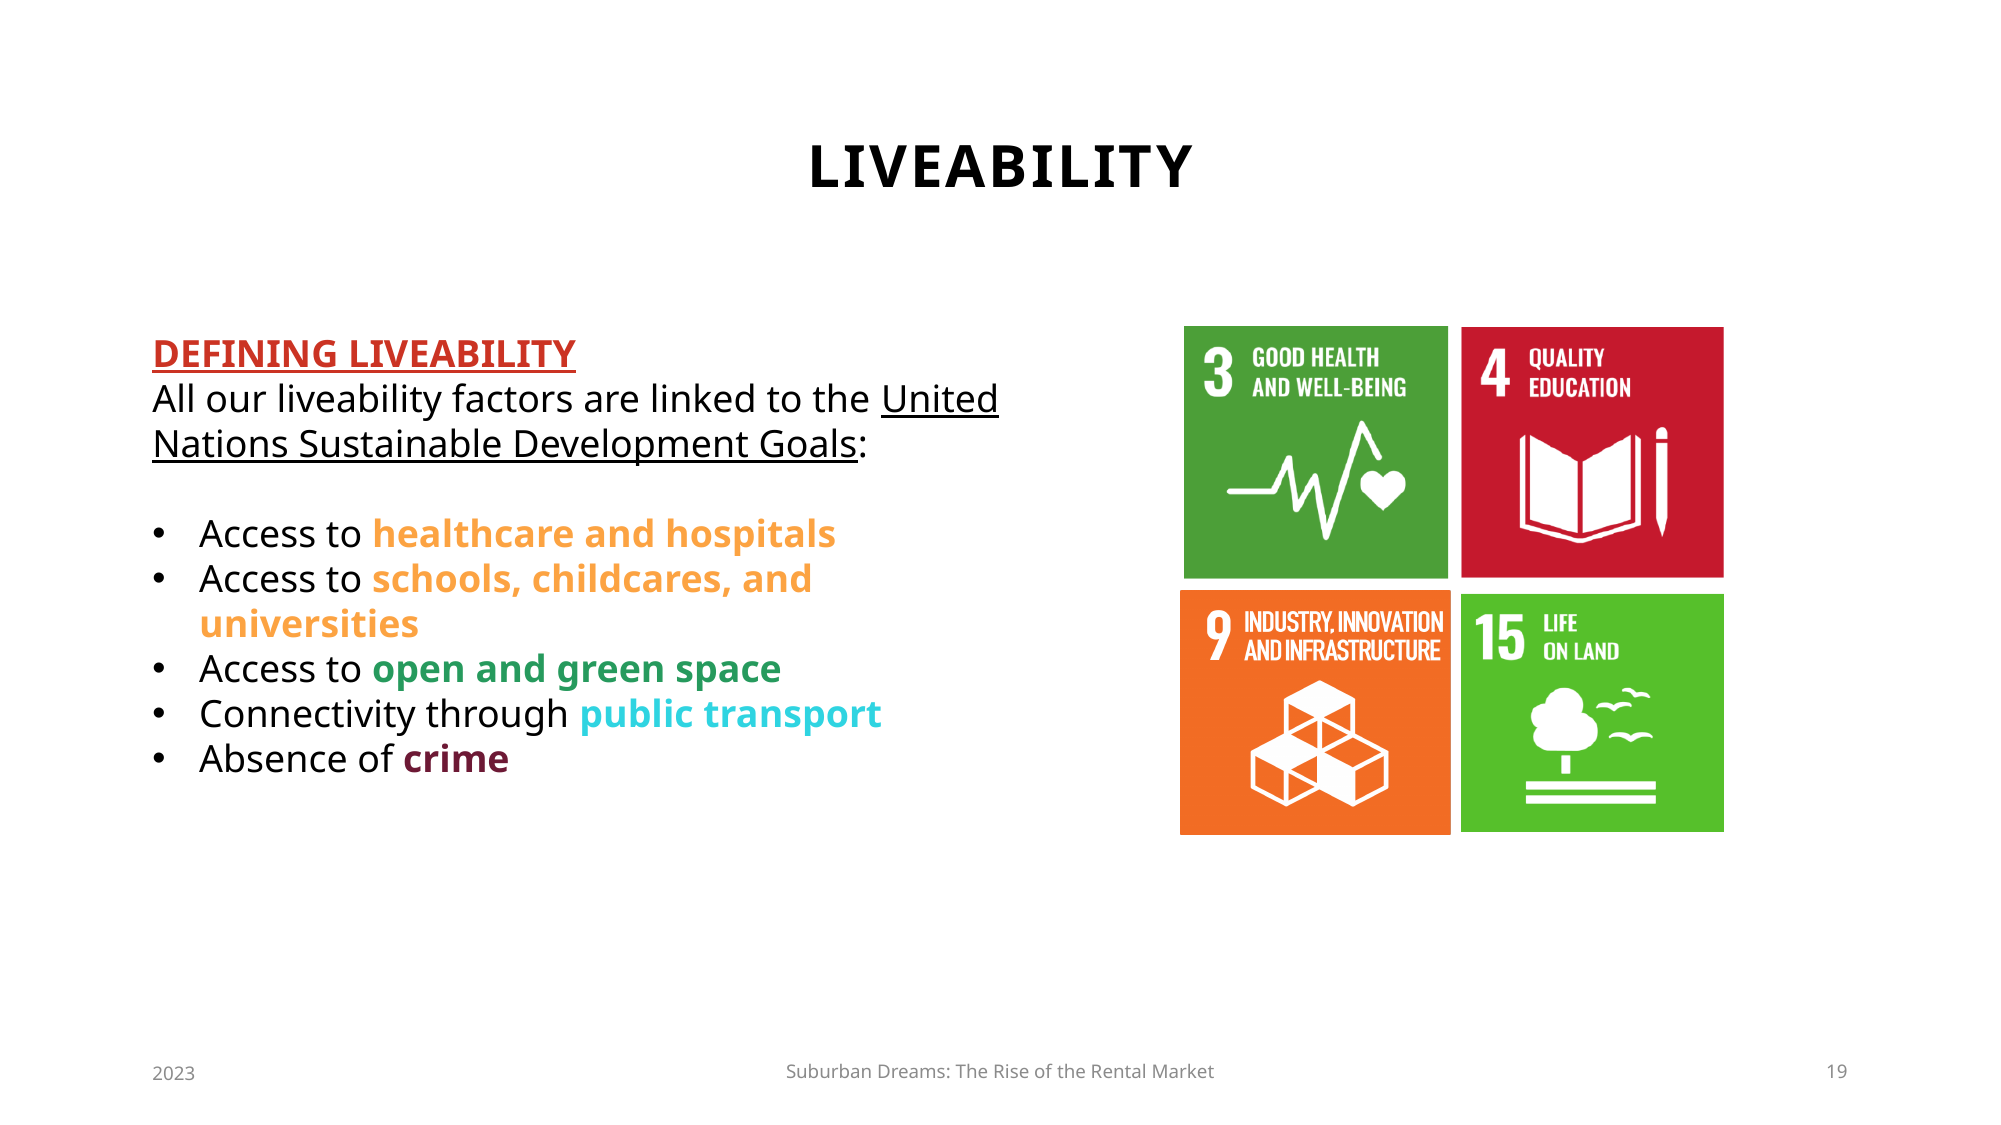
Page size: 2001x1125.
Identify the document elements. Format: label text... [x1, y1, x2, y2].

picture [1457, 590, 1728, 835]
picture [1457, 322, 1728, 581]
footer Suburban Dreams: The Rise of the Rental Market [662, 1042, 1338, 1103]
picture [1180, 323, 1451, 581]
text_box DEFINING LIVEABILITY All our liveability factors are linked to the United Nations Sustainable Development Goals: Access to healthcare and hospitals Access to schools, childcares, and universities Access to open and green space Connectivity through public transport Absence of crime [137, 322, 1050, 787]
slide_number 2023 [137, 1042, 588, 1103]
picture [1180, 590, 1451, 835]
slide_number 19 [1412, 1042, 1863, 1103]
title LIVEABILITY [137, 59, 1863, 278]
